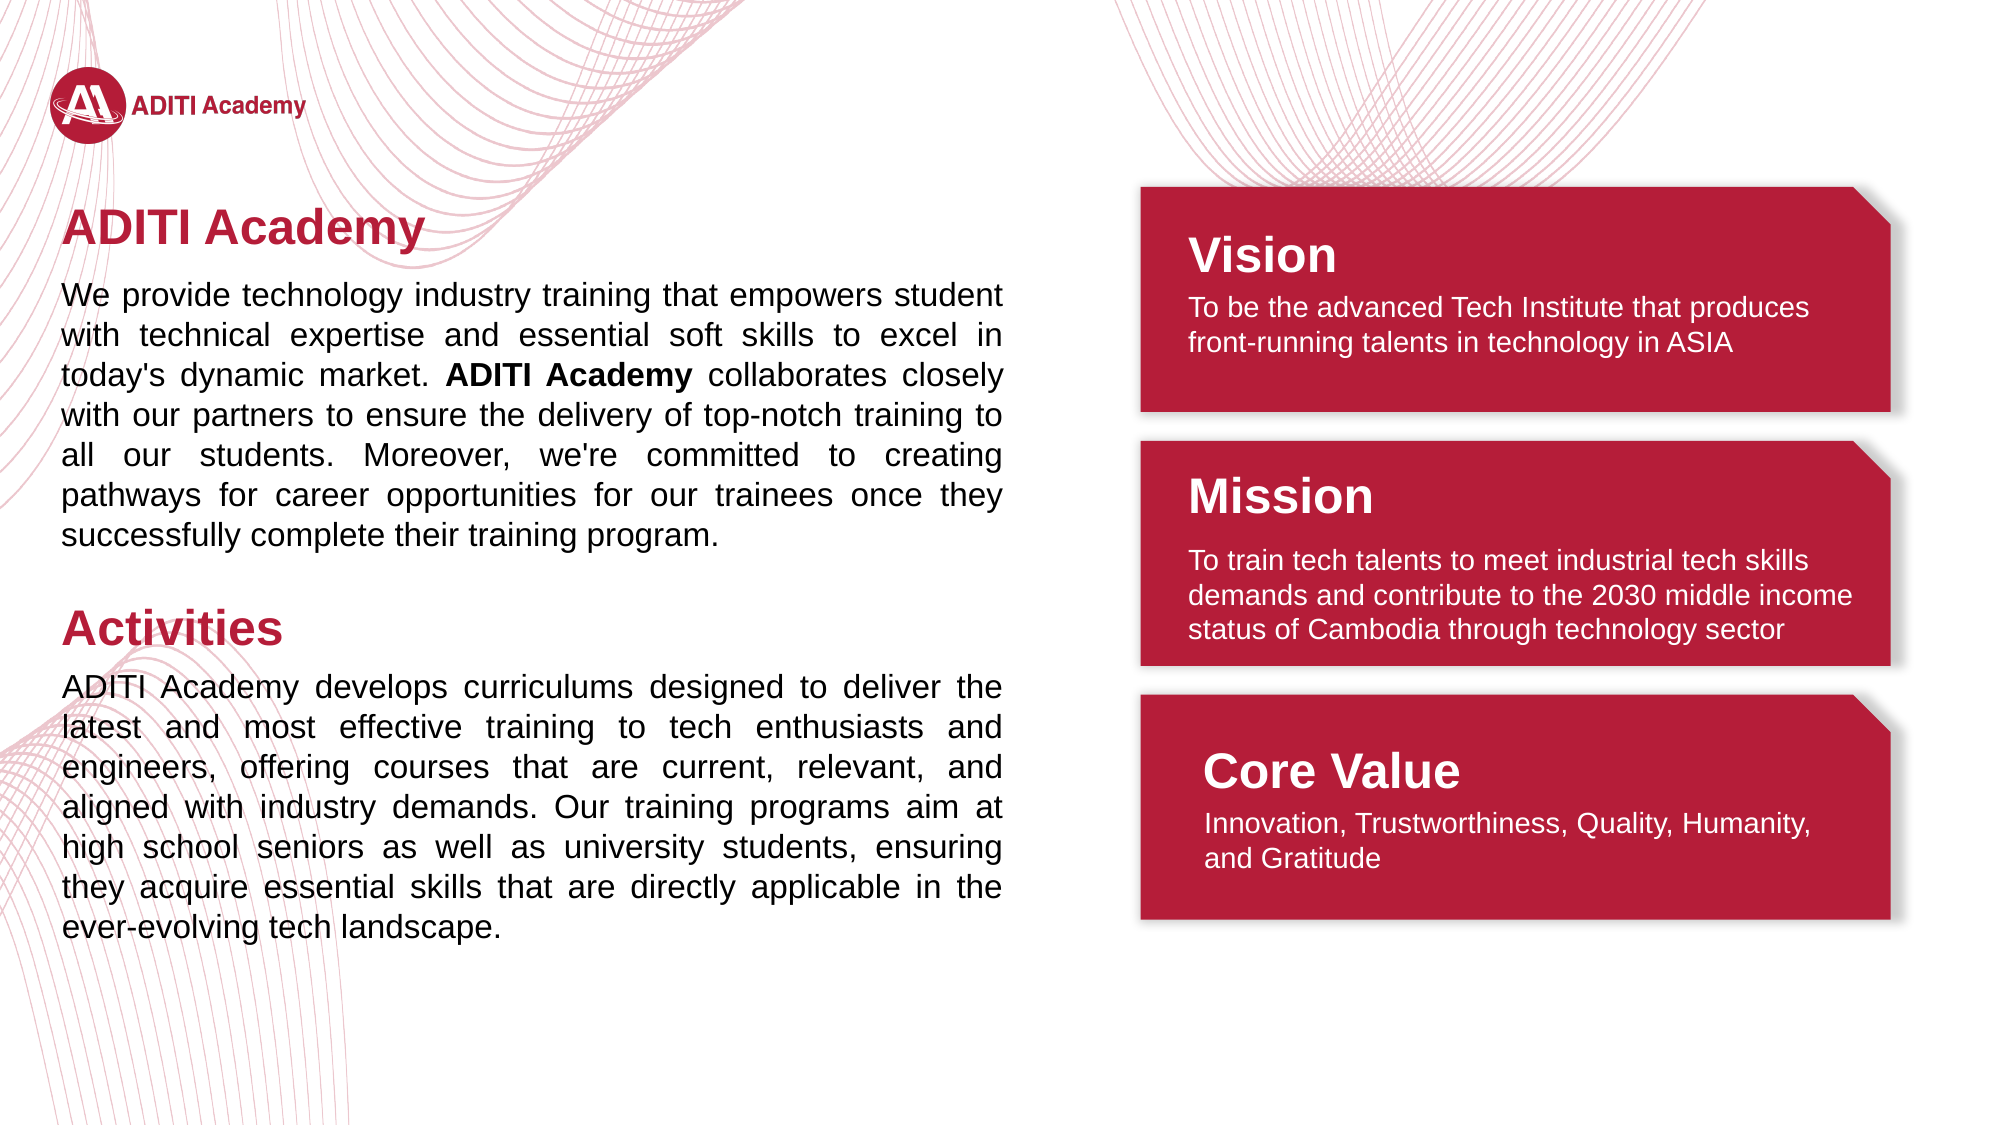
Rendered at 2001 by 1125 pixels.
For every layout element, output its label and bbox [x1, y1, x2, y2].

text_box [1140, 440, 1891, 666]
text_box [1140, 186, 1891, 412]
text_box [1140, 694, 1891, 920]
picture [0, 0, 2000, 1125]
